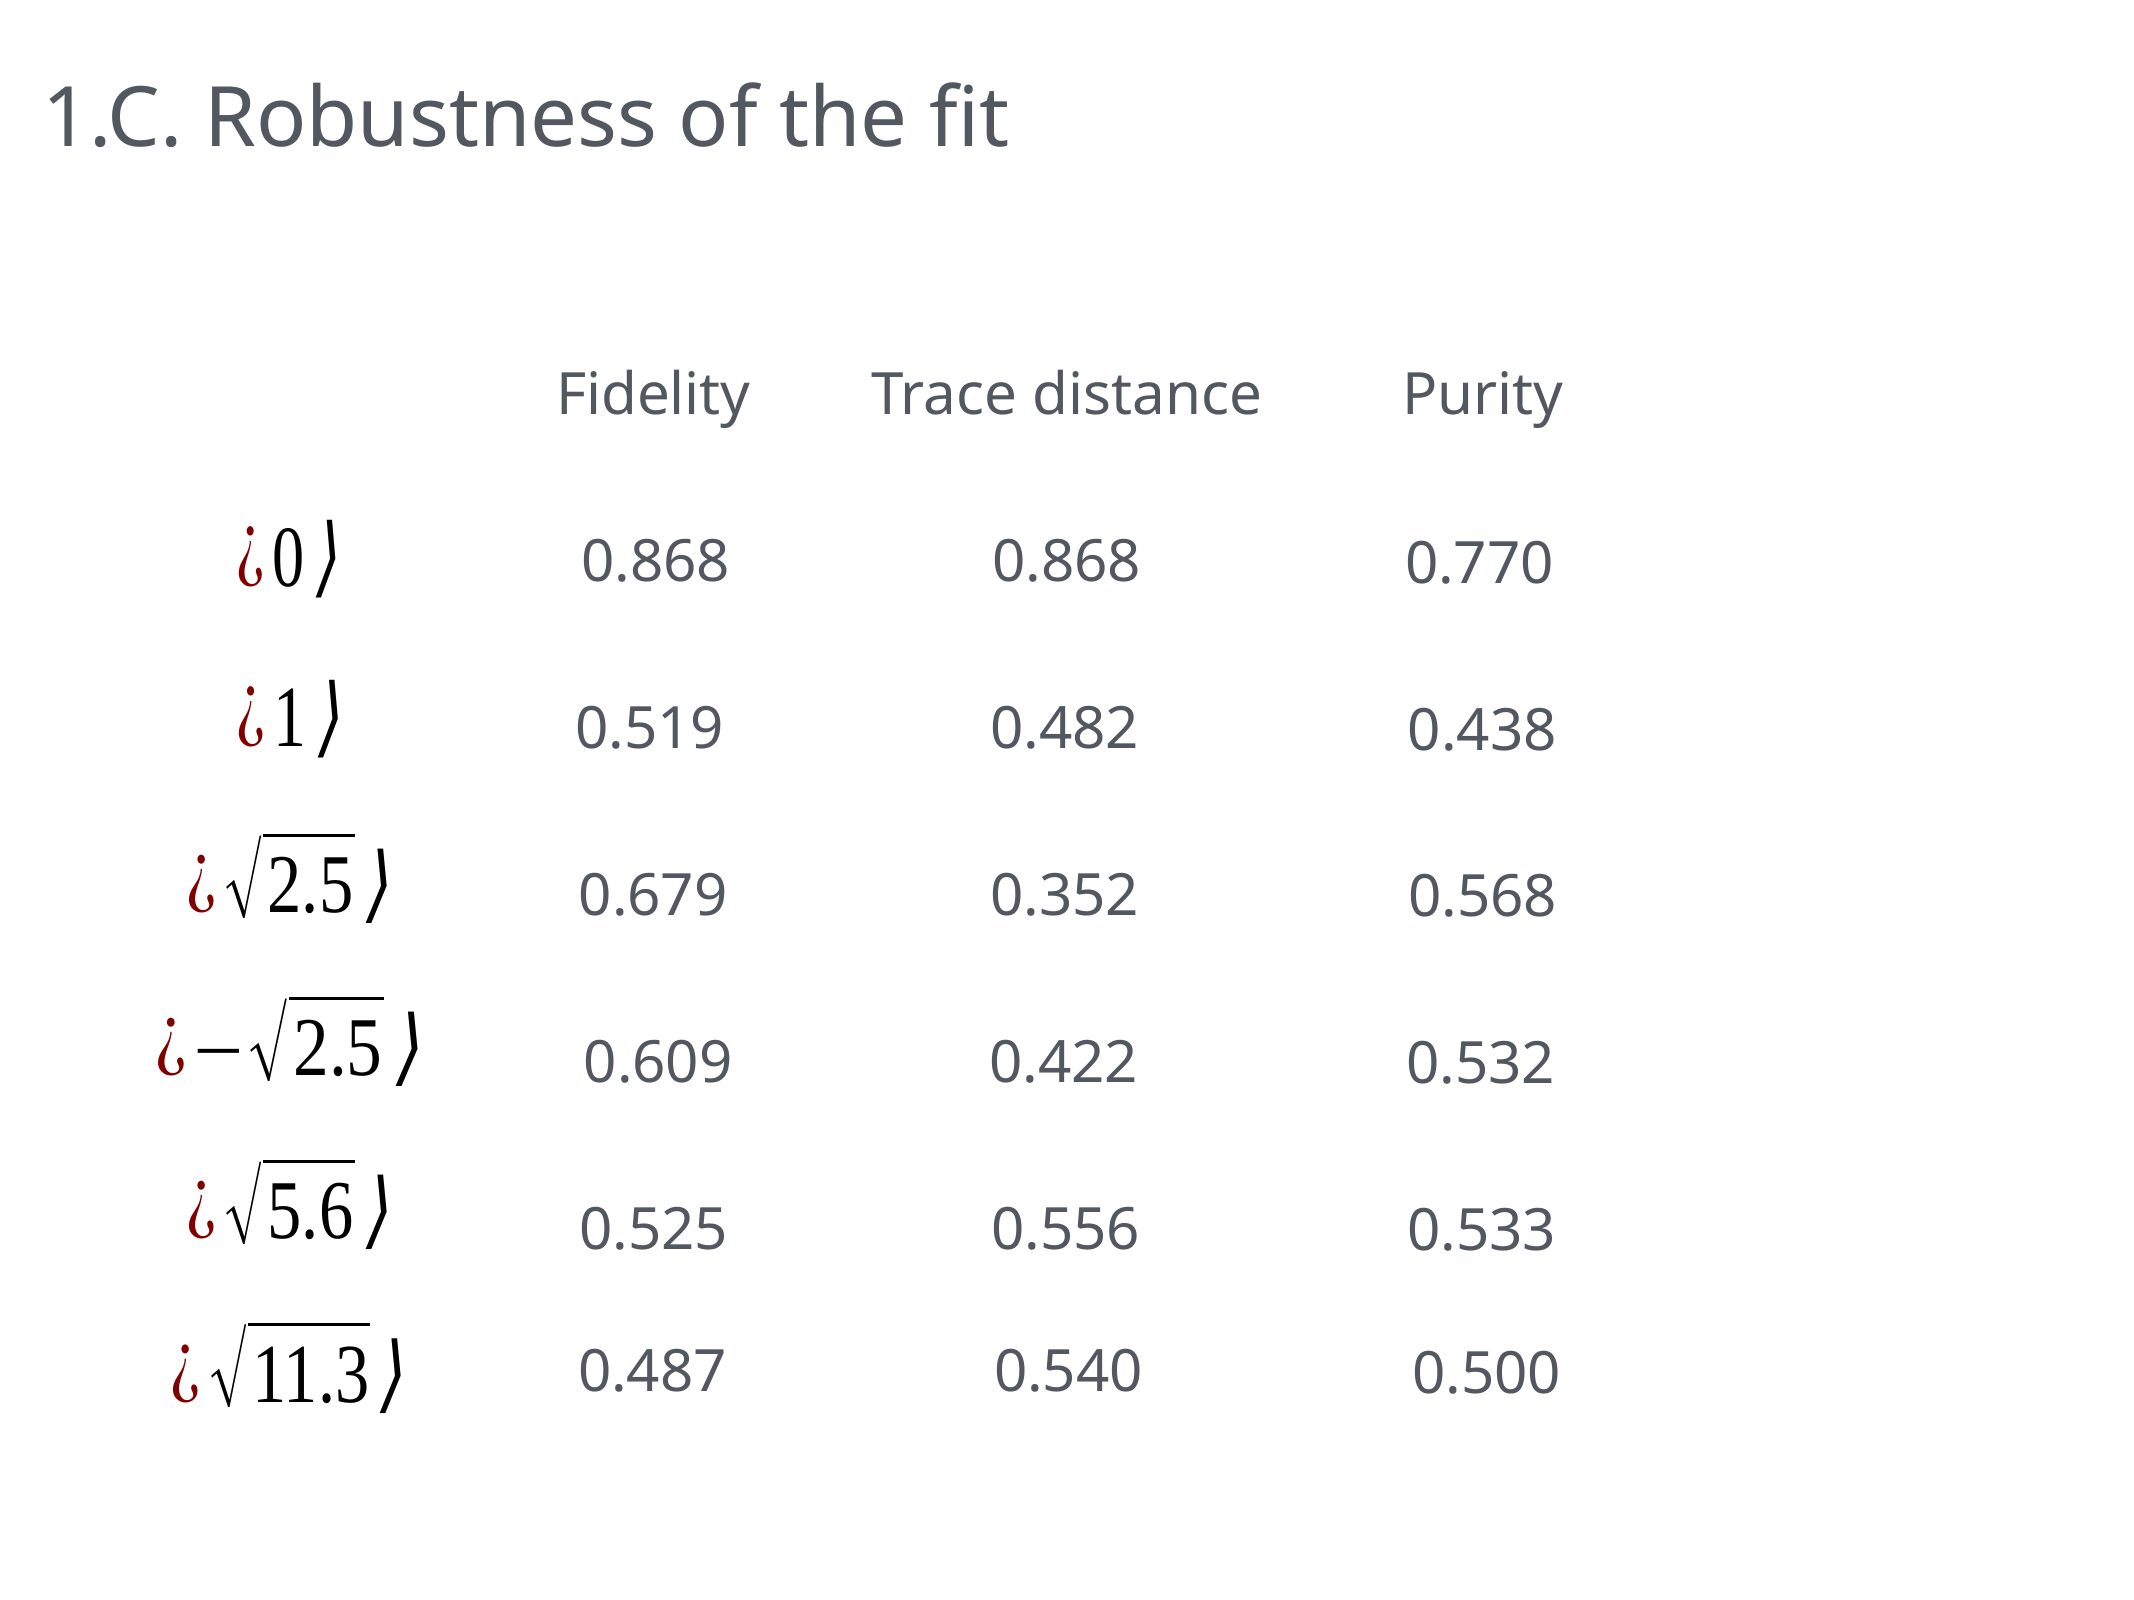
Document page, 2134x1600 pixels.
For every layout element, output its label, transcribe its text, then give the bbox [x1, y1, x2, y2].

text_box 0.556 [983, 1182, 1149, 1269]
text_box 0.868 [983, 515, 1150, 602]
text_box 1.C. Robustness of the fit [34, 54, 1019, 172]
text_box 0.422 [981, 1015, 1147, 1103]
text_box [186, 828, 394, 930]
text_box [154, 991, 425, 1093]
text_box [236, 669, 344, 767]
text_box 0.438 [1399, 683, 1565, 770]
text_box 0.533 [1399, 1183, 1565, 1271]
text_box 0.519 [566, 681, 733, 769]
text_box 0.487 [569, 1325, 735, 1412]
text_box 0.540 [985, 1325, 1152, 1412]
text_box 0.532 [1398, 1016, 1564, 1104]
text_box 0.679 [570, 848, 736, 936]
text_box Purity [1393, 348, 1572, 435]
text_box Fidelity [547, 348, 759, 435]
text_box [236, 509, 344, 608]
text_box Trace distance [862, 348, 1271, 435]
text_box [186, 1154, 394, 1256]
text_box 0.868 [573, 515, 739, 602]
text_box 0.609 [575, 1015, 742, 1103]
text_box [170, 1317, 409, 1419]
text_box 0.525 [571, 1182, 737, 1269]
text_box 0.770 [1396, 516, 1563, 604]
text_box 0.482 [982, 681, 1148, 769]
text_box 0.568 [1400, 850, 1566, 937]
text_box 0.352 [981, 848, 1147, 936]
text_box 0.500 [1404, 1326, 1570, 1414]
